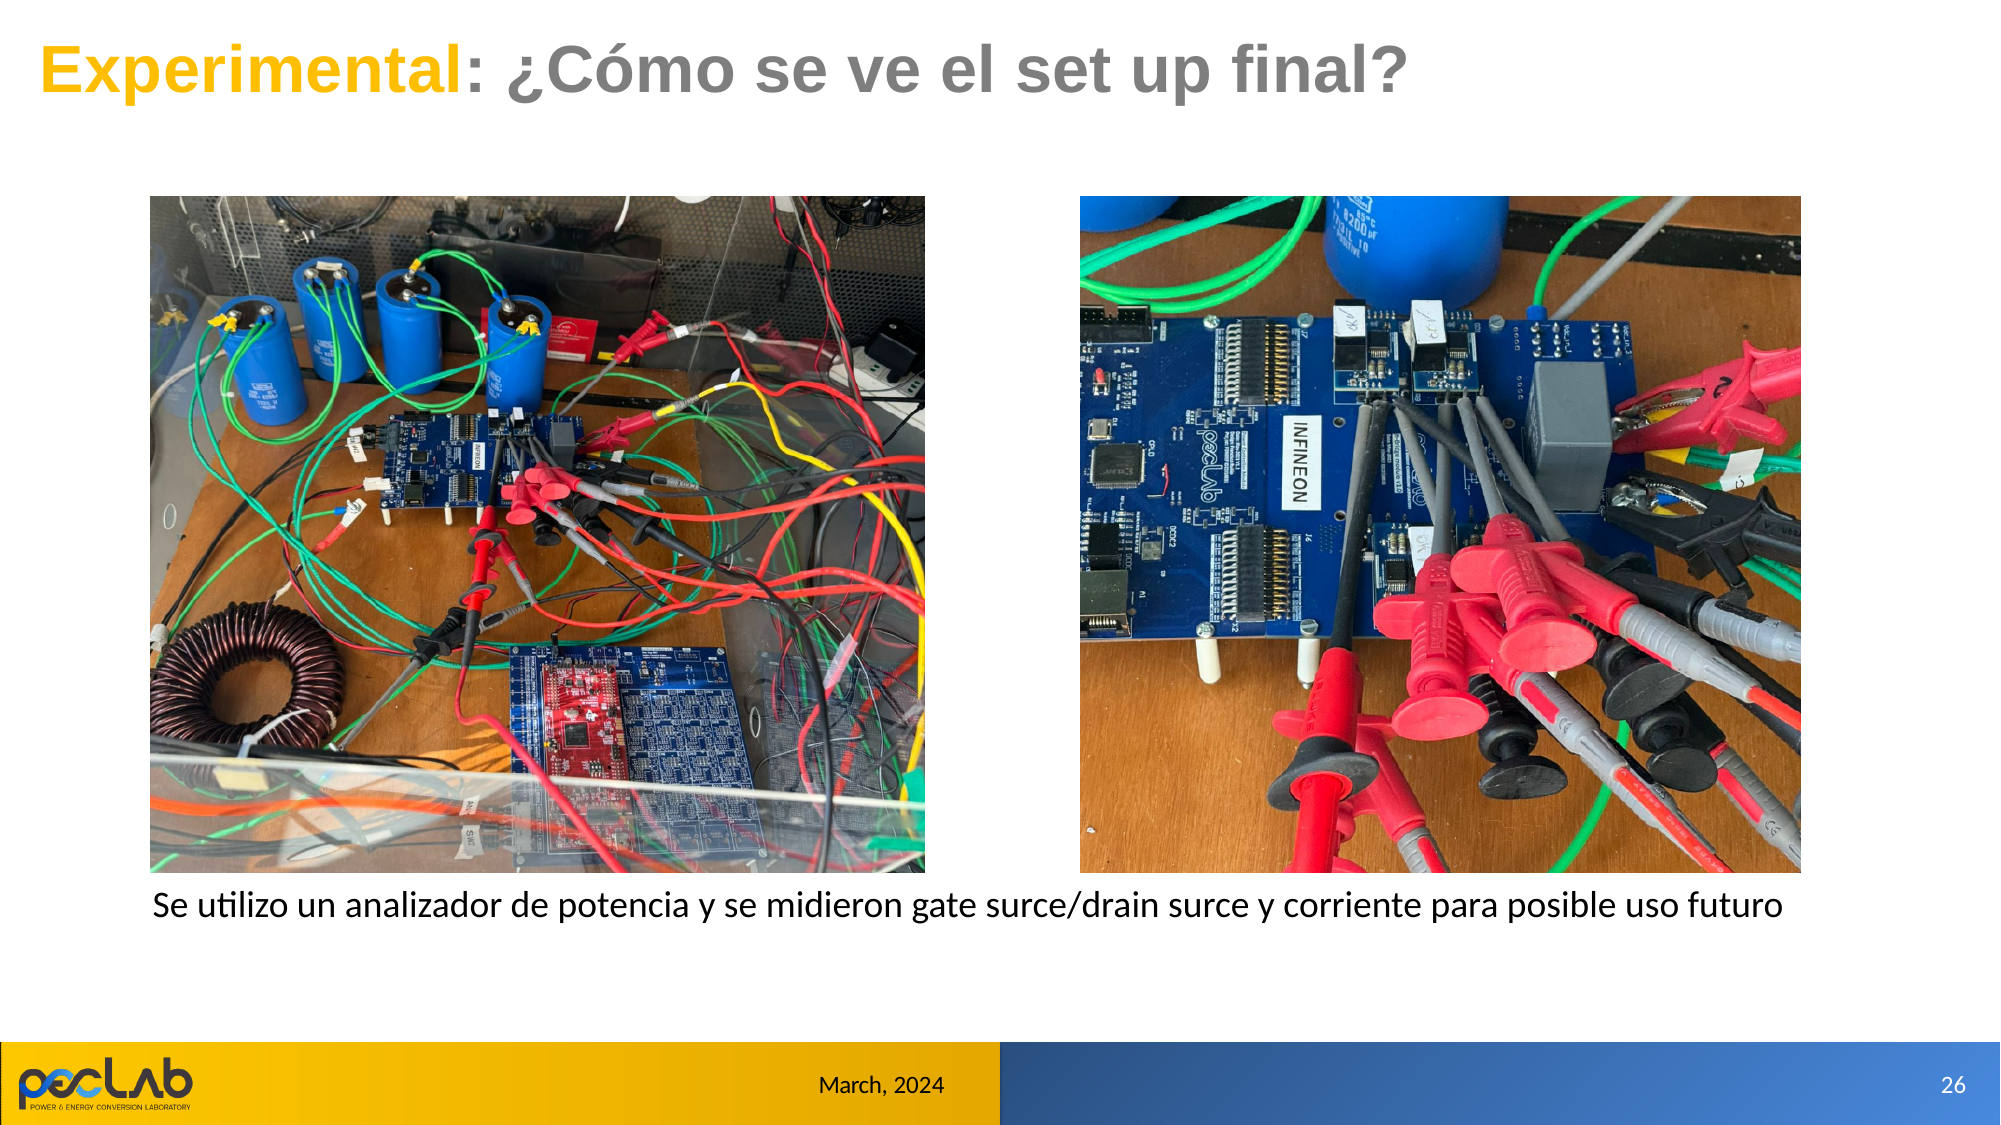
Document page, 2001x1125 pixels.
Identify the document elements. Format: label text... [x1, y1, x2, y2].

picture [1080, 196, 1801, 873]
text_box 26 [1934, 1072, 1973, 1099]
picture [149, 196, 926, 873]
footer March, 2024 [816, 1072, 988, 1125]
picture [0, 1039, 2000, 1125]
text_box Se utilizo un analizador de potencia y se midieron gate surce/drain surce y corriente para posible uso futuro [138, 872, 2000, 932]
text_box Experimental: ¿Cómo se ve el set up final? [37, 23, 1973, 106]
